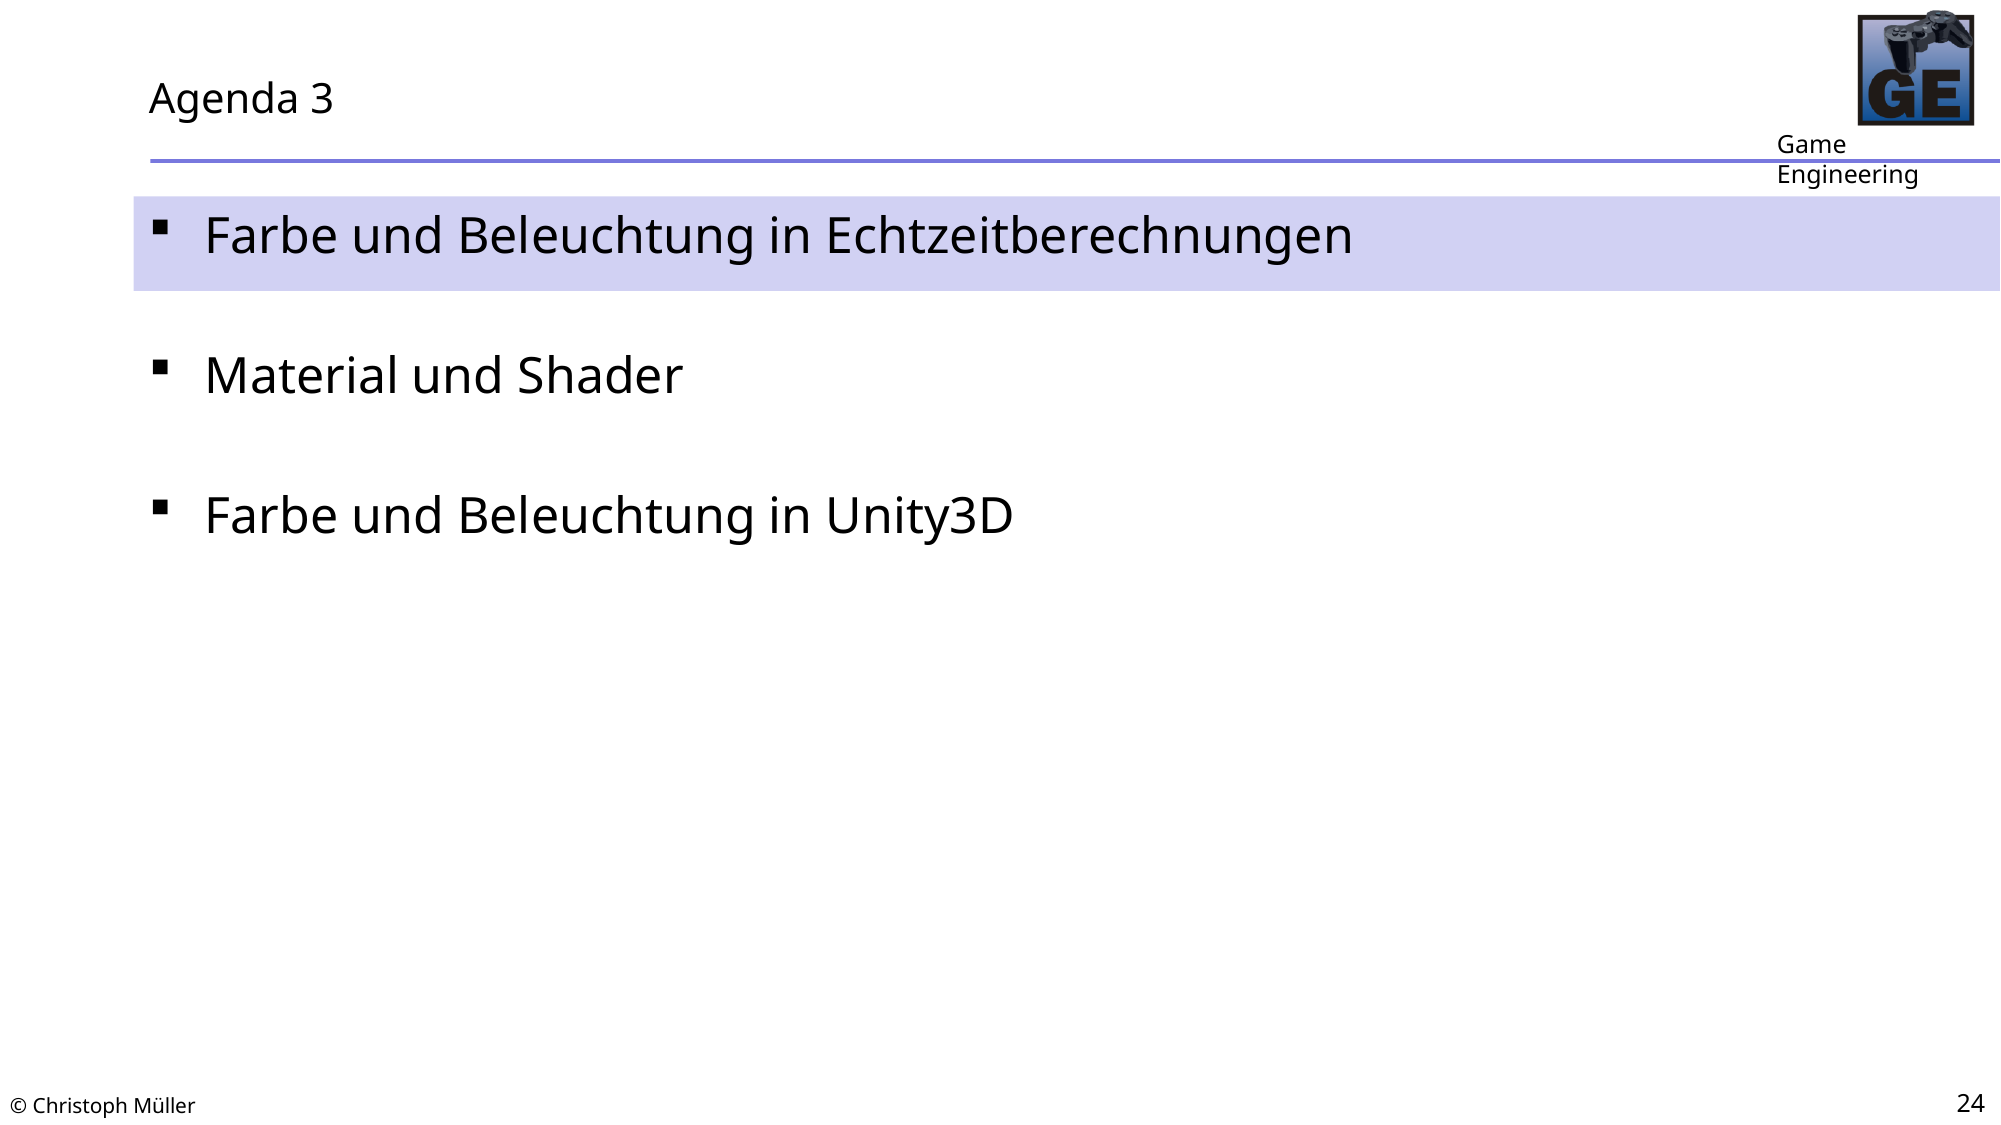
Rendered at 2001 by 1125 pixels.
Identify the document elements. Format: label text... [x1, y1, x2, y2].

text_box [1867, 196, 2000, 291]
picture [1850, 8, 1981, 132]
title Agenda 3 [133, 42, 1236, 151]
list Farbe und Beleuchtung in Echtzeitberechnungen Material und Shader Farbe und Beleuchtung in Unity3D [133, 196, 1867, 1059]
